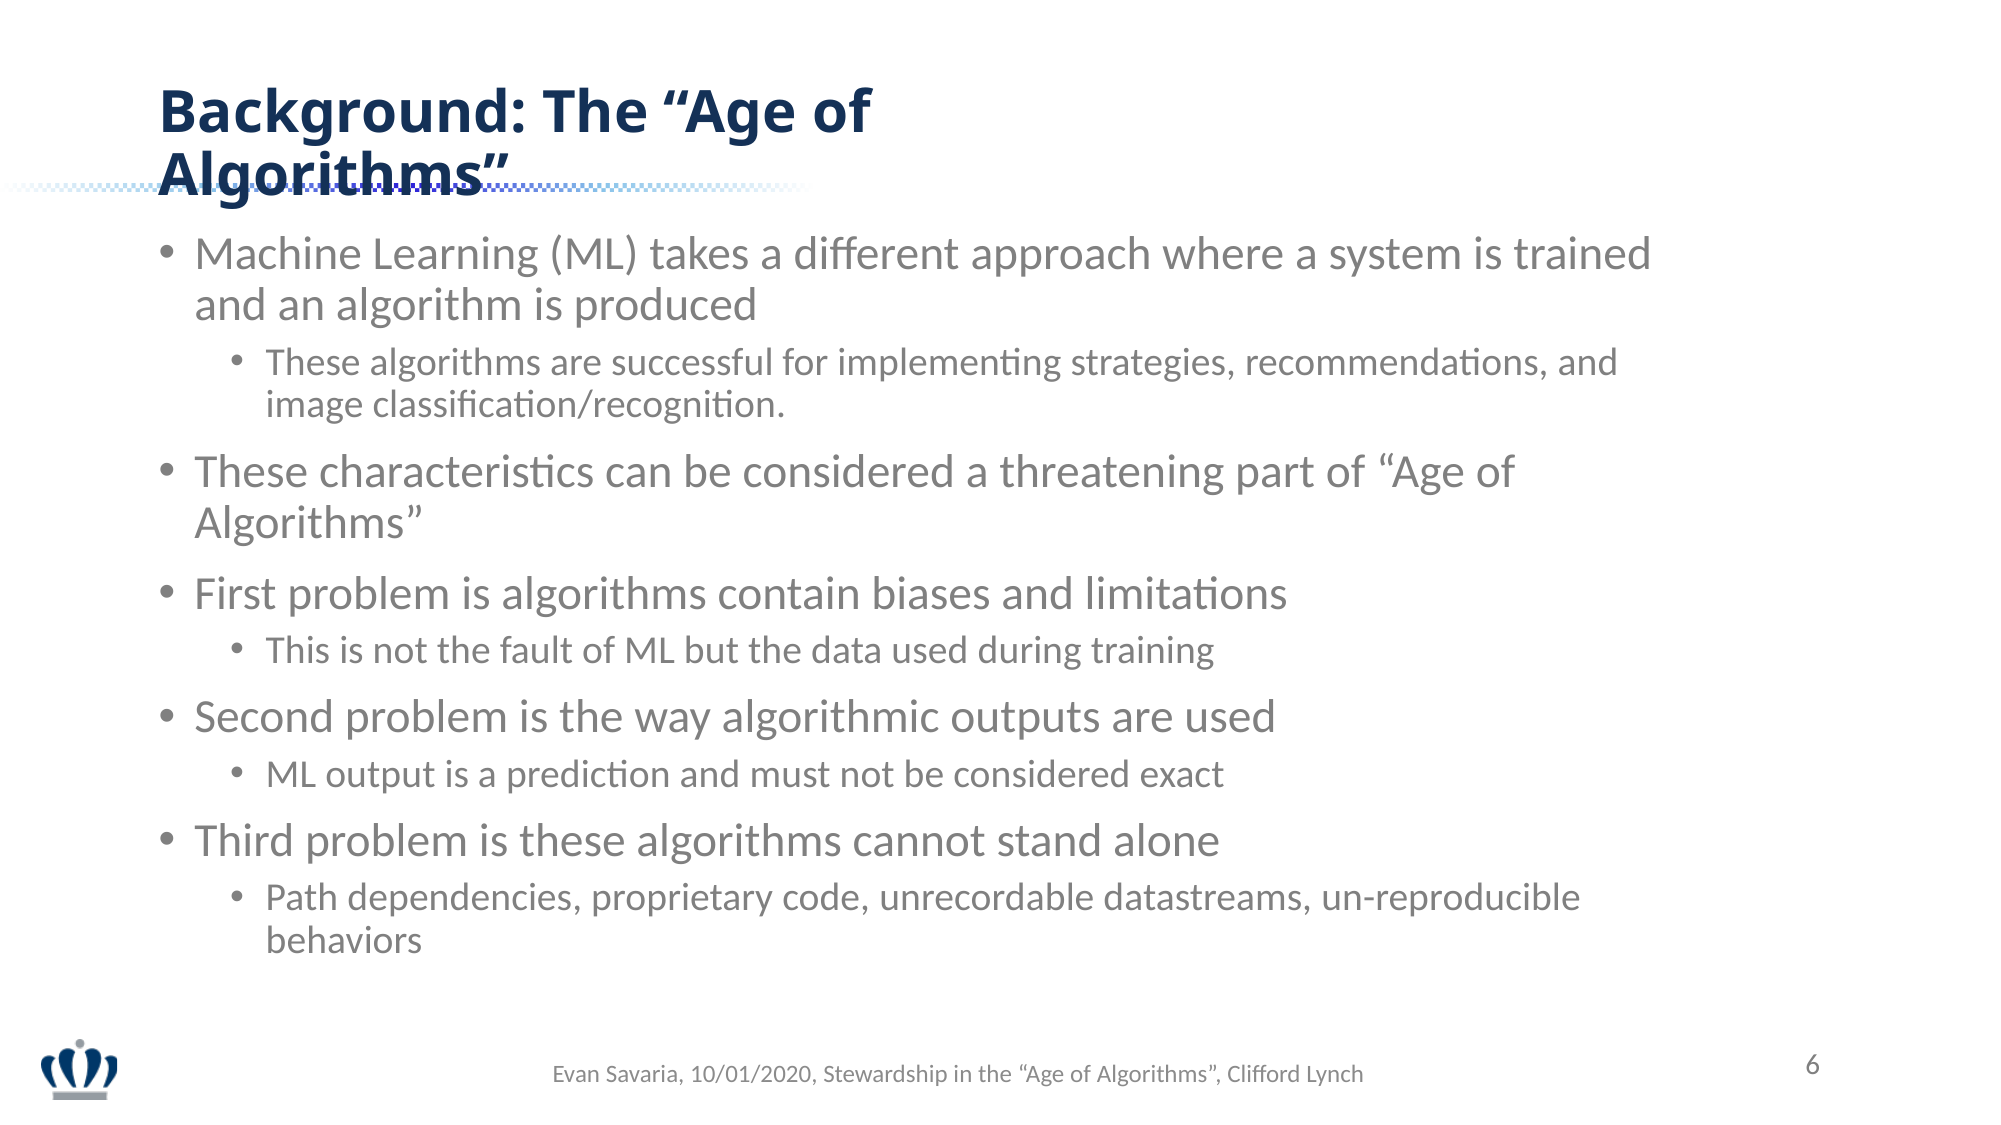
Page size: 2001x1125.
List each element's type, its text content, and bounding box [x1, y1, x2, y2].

text_box Evan Savaria, 10/01/2020, Stewardship in the “Age of Algorithms”, Clifford Lynch [502, 1049, 1416, 1095]
text_box 6 [1790, 1038, 1863, 1089]
list Background: The “Age of Algorithms” [143, 75, 1082, 220]
list Machine Learning (ML) takes a different approach where a system is trained and an algorithm is produced These algorithms are successful for implementing strategies, recommendations, and image classification/recognition. These characteristics can be considered a threatening part of “Age of Algorithms” First problem is algorithms contain biases and limitations This is not the fault of ML but the data used during training Second problem is the way algorithmic outputs are used ML output is a prediction and must not be considered exact Third problem is these algorithms cannot stand alone Path dependencies, proprietary code, unrecordable datastreams, un-reproducible behaviors [143, 221, 1737, 975]
